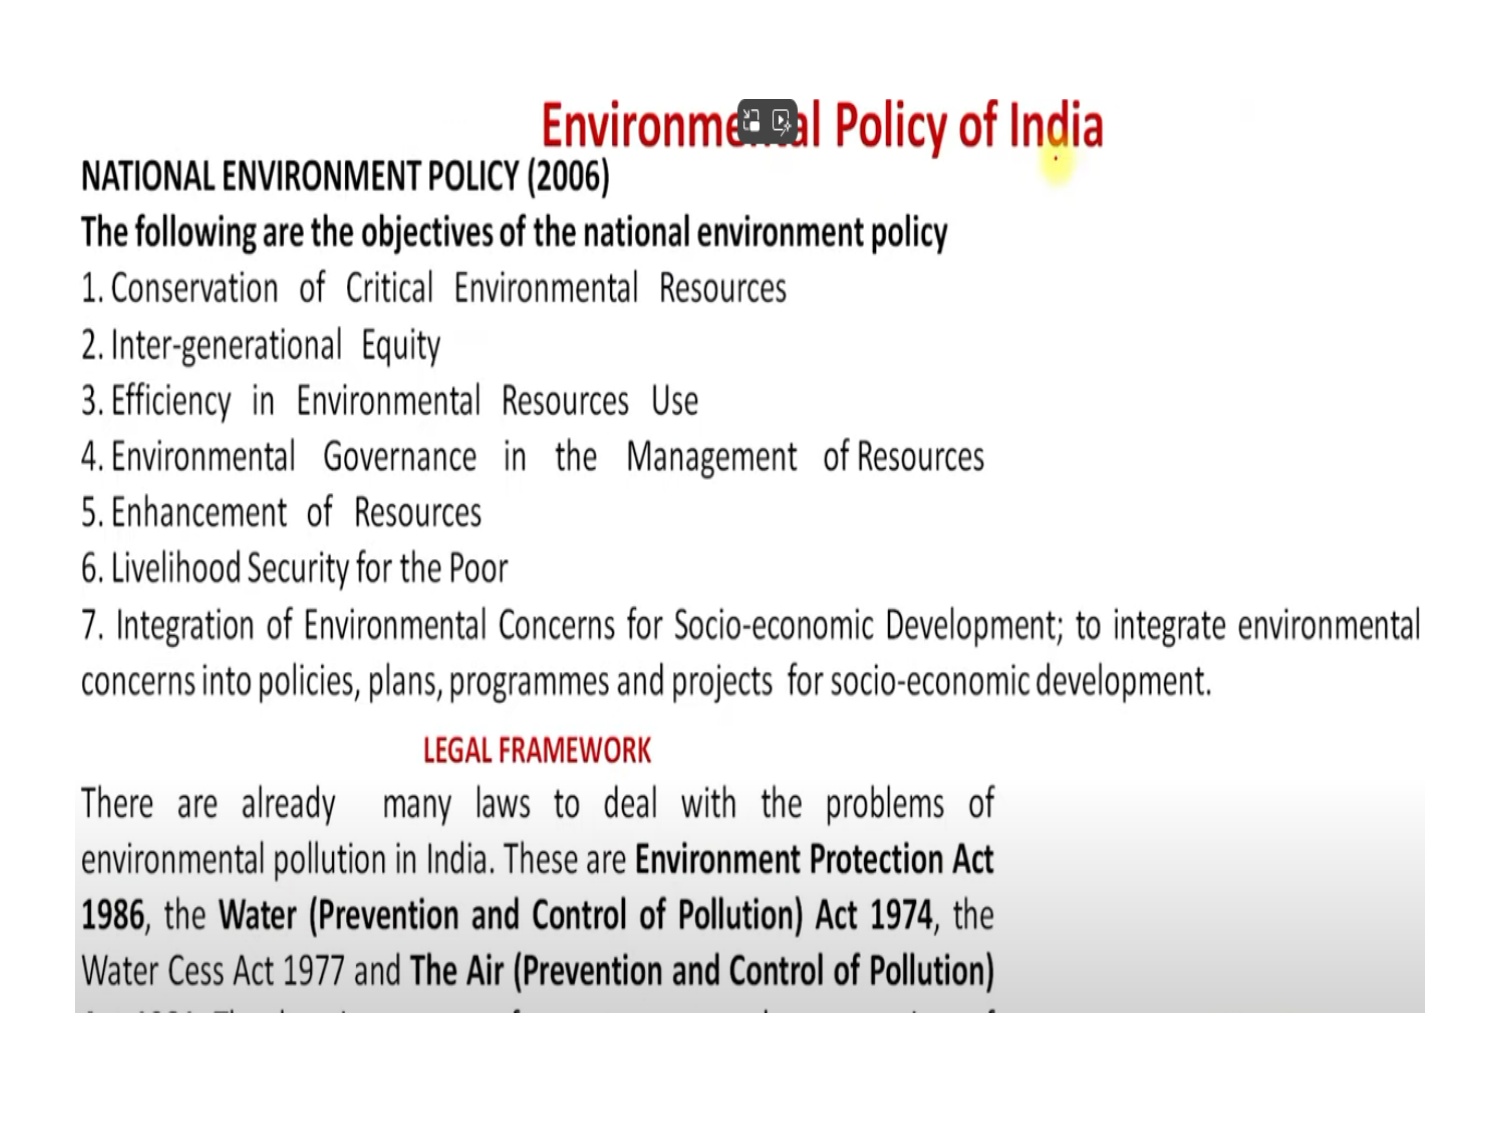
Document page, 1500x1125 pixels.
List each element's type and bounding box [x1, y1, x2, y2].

picture [74, 99, 1426, 1013]
